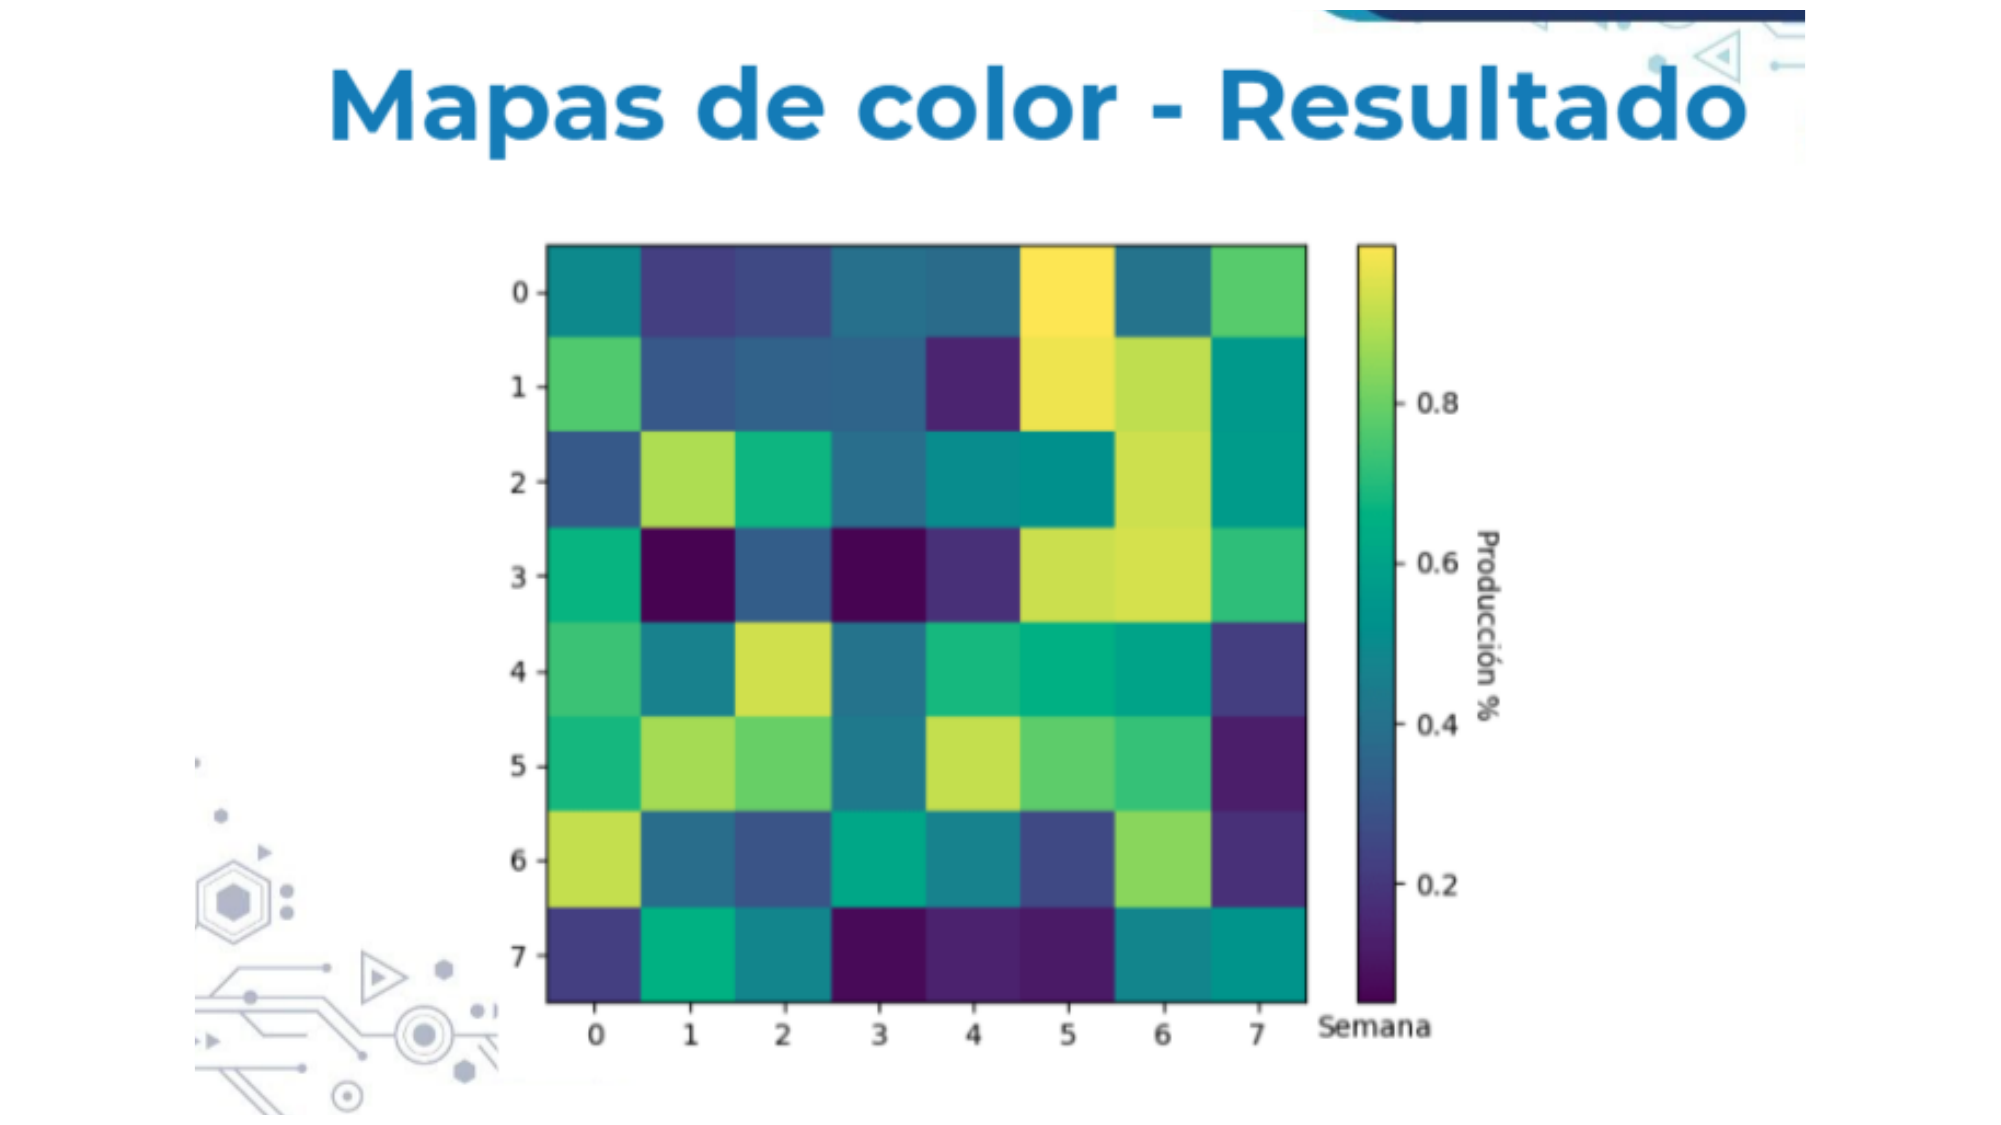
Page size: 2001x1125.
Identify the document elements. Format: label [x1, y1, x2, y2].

picture [194, 10, 1806, 1115]
